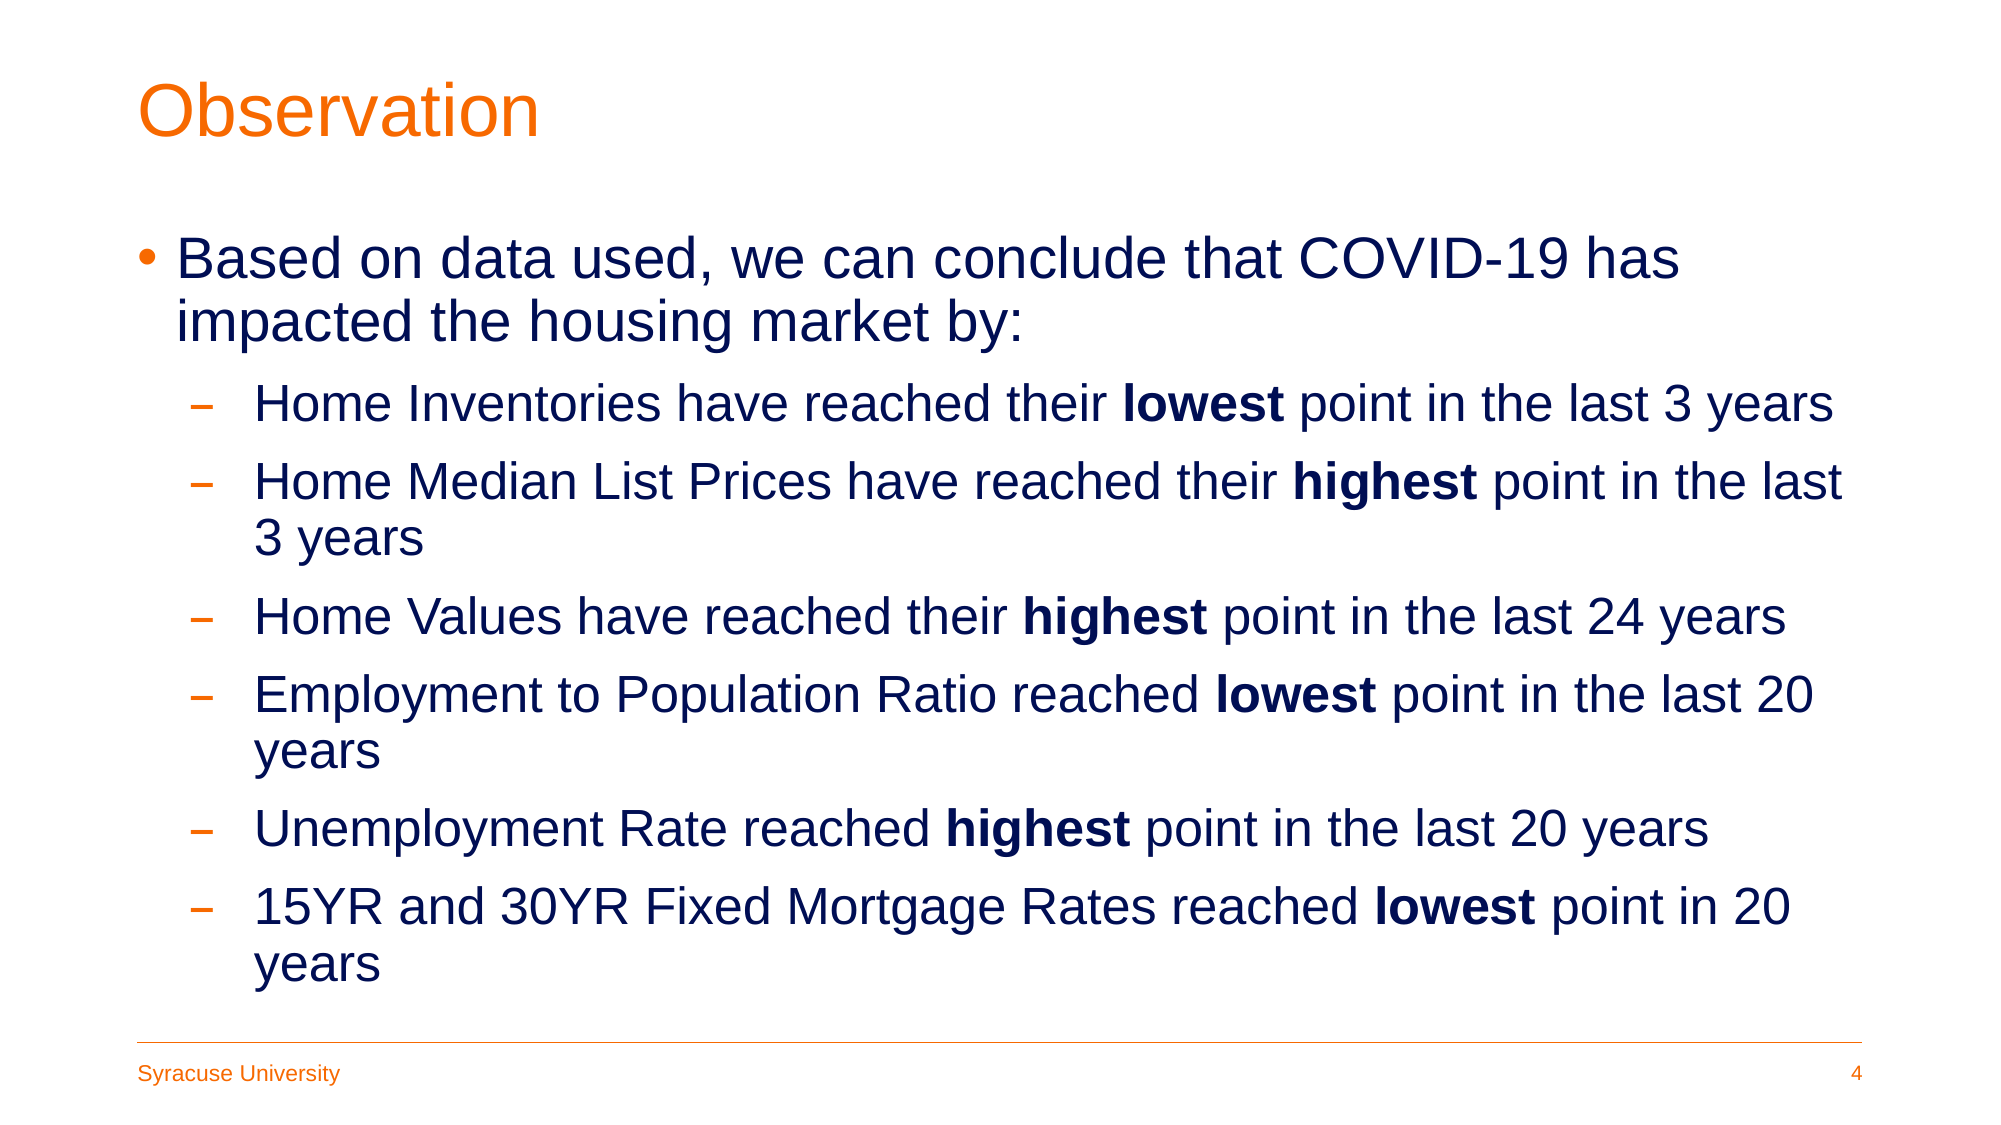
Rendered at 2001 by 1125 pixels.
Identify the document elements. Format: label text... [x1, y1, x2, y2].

list Based on data used, we can conclude that COVID-19 has impacted the housing market by: Home Inventories have reached their lowest point in the last 3 years Home Median List Prices have reached their highest point in the last 3 years Home Values have reached their highest point in the last 24 years Employment to Population Ratio reached lowest point in the last 20 years Unemployment Rate reached highest point in the last 20 years 15YR and 30YR Fixed Mortgage Rates reached lowest point in 20 years [137, 220, 1863, 1015]
title Observation [137, 3, 1863, 220]
